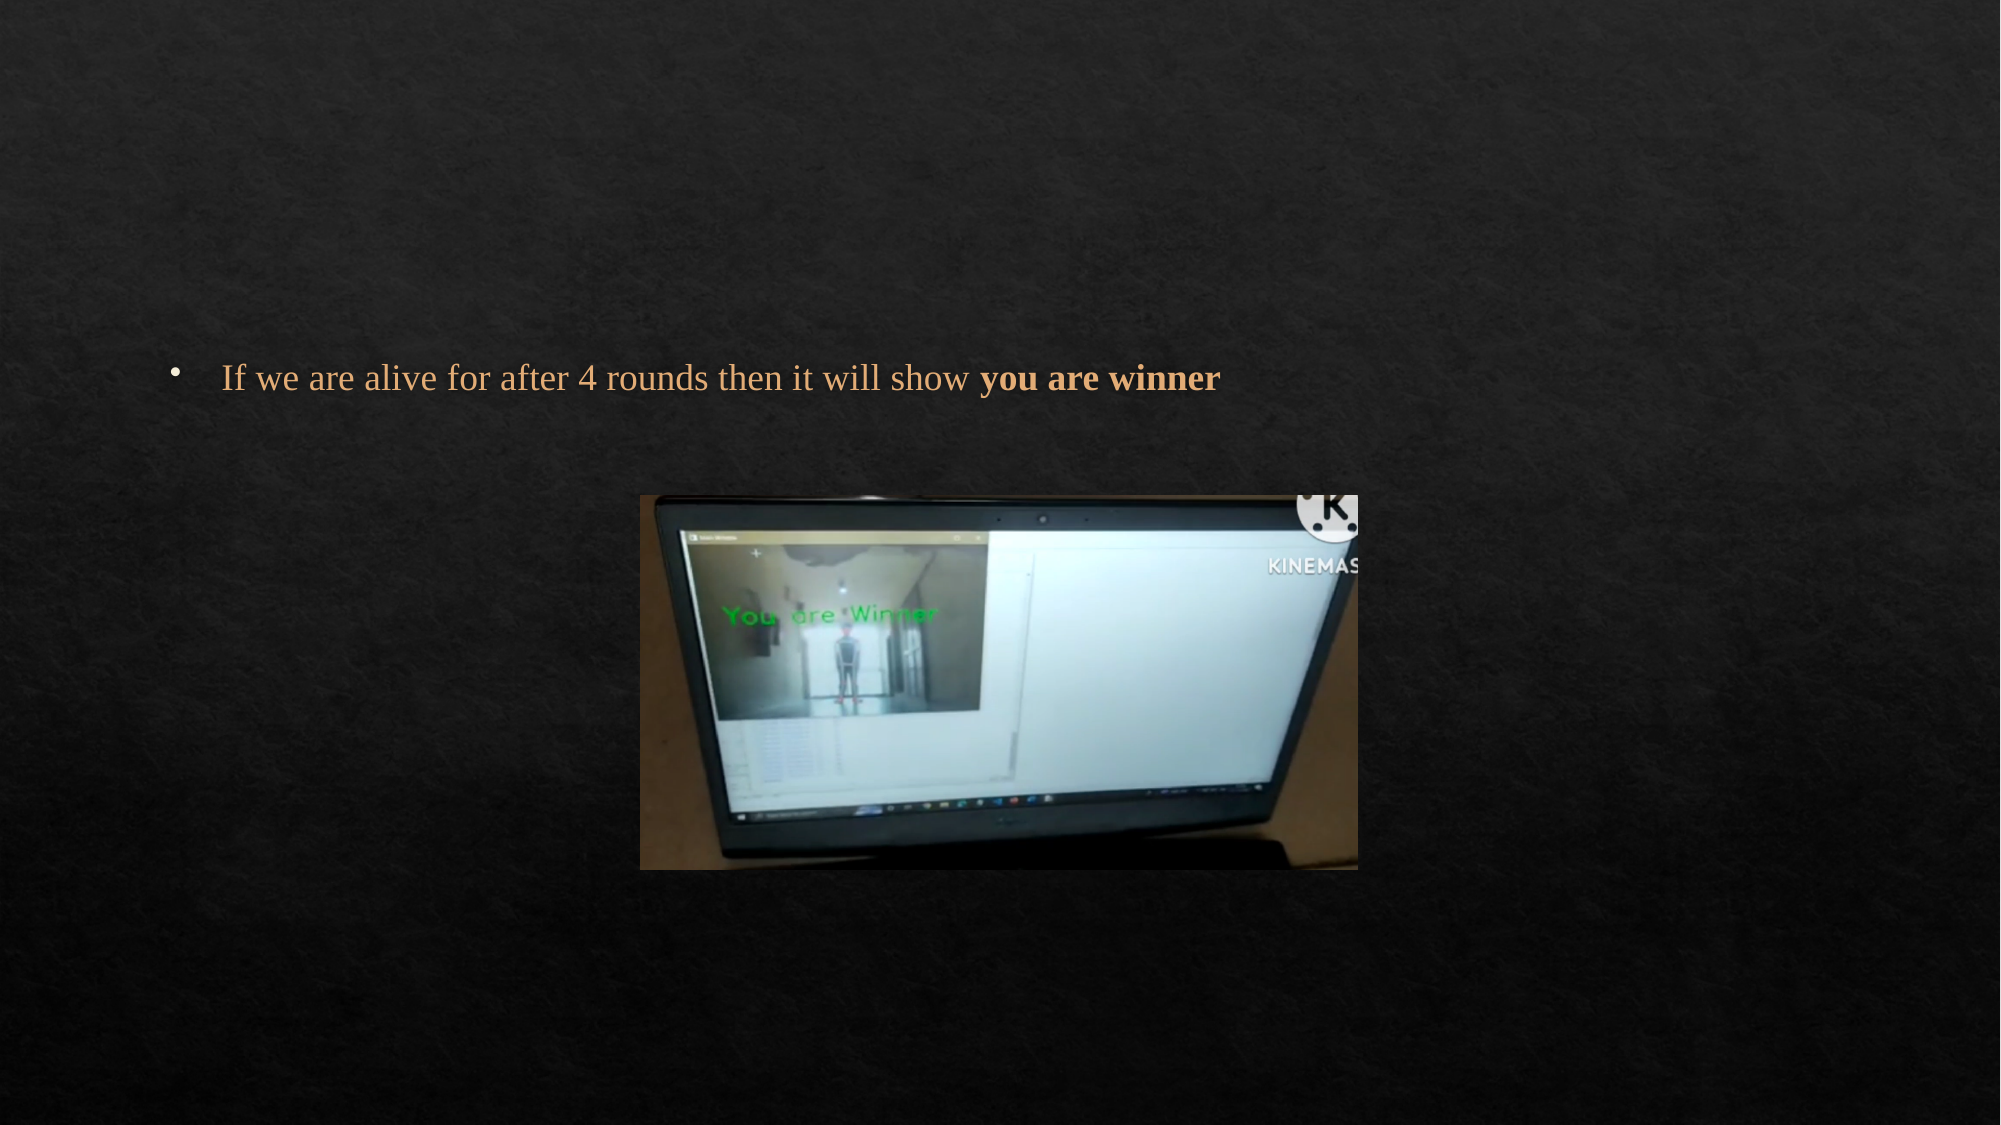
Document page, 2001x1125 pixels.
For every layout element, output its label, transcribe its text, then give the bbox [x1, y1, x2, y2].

picture [640, 494, 1358, 871]
list If we are alive for after 4 rounds then it will show you are winner [149, 340, 1849, 950]
